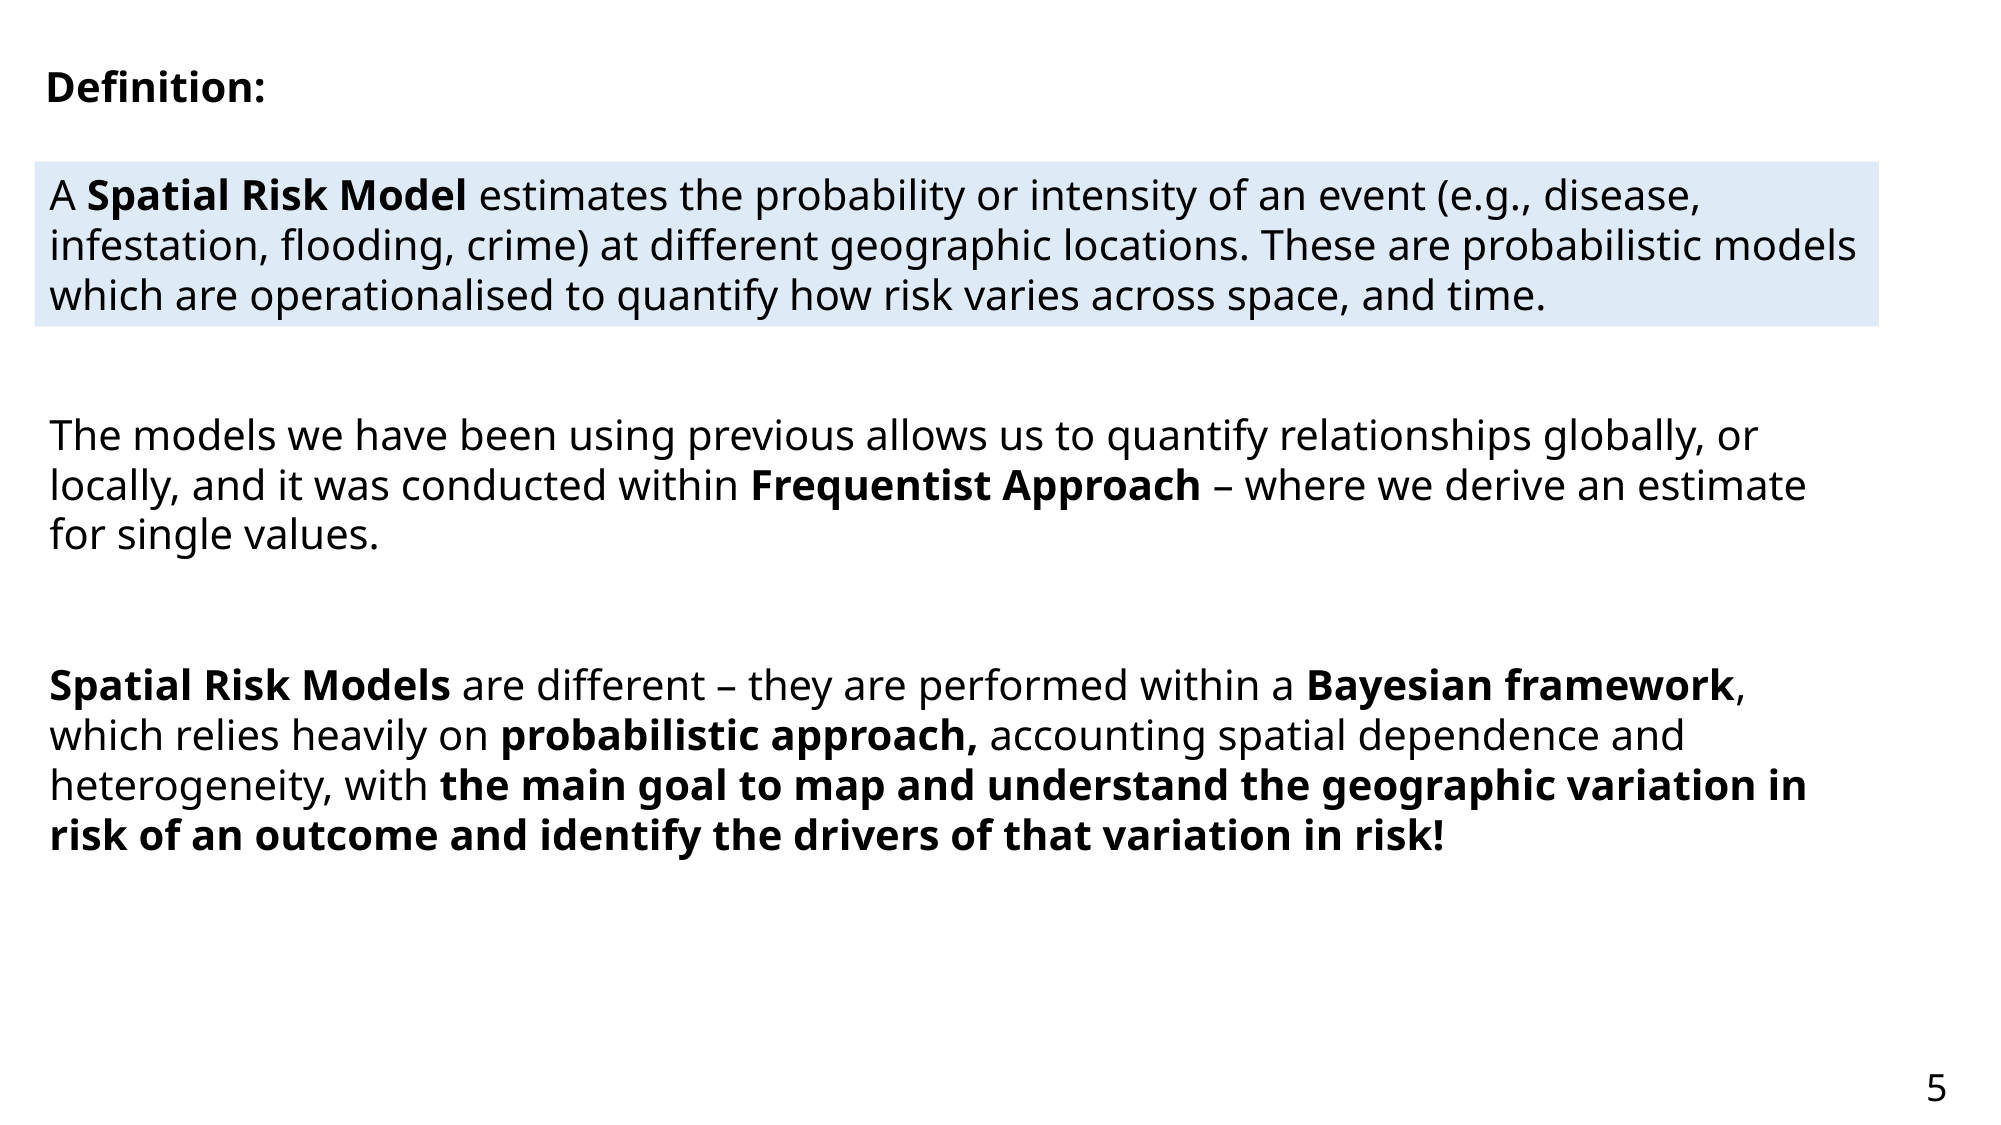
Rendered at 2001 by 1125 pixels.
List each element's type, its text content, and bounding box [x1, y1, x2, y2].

text_box Definition: [30, 53, 281, 119]
text_box The models we have been using previous allows us to quantify relationships globally, or locally, and it was conducted within Frequentist Approach – where we derive an estimate for single values. Spatial Risk Models are different – they are performed within a Bayesian framework, which relies heavily on probabilistic approach, accounting spatial dependence and heterogeneity, with the main goal to map and understand the geographic variation in risk of an outcome and identify the drivers of that variation in risk! [34, 400, 1879, 866]
text_box 5 [1911, 1056, 2000, 1080]
text_box A Spatial Risk Model estimates the probability or intensity of an event (e.g., disease, infestation, flooding, crime) at different geographic locations. These are probabilistic models which are operationalised to quantify how risk varies across space, and time. [34, 161, 1879, 327]
